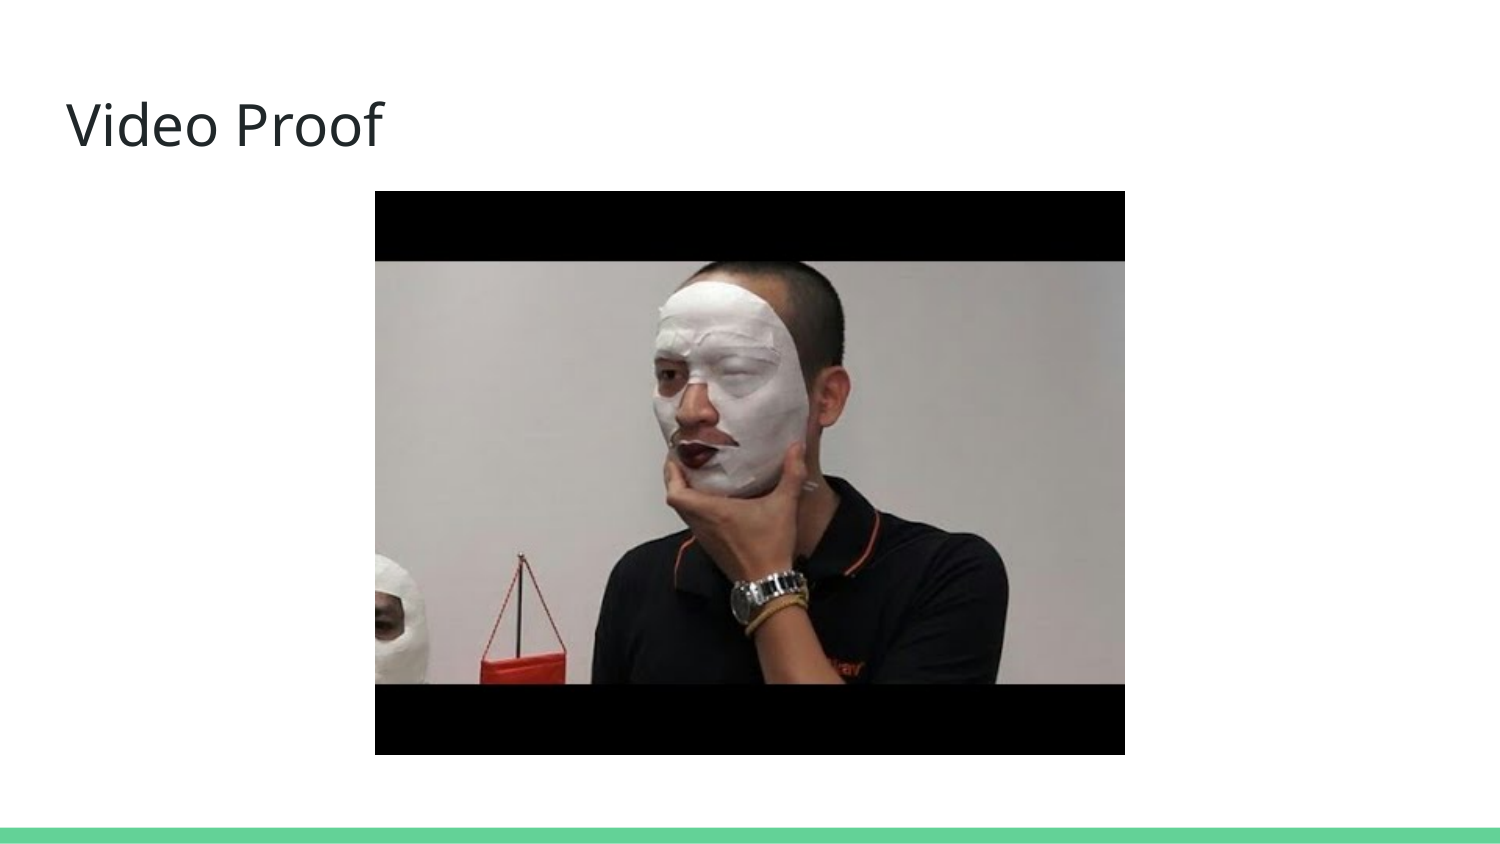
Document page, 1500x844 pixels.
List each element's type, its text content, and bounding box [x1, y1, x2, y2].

title Video Proof [51, 72, 1449, 167]
picture [374, 191, 1126, 755]
